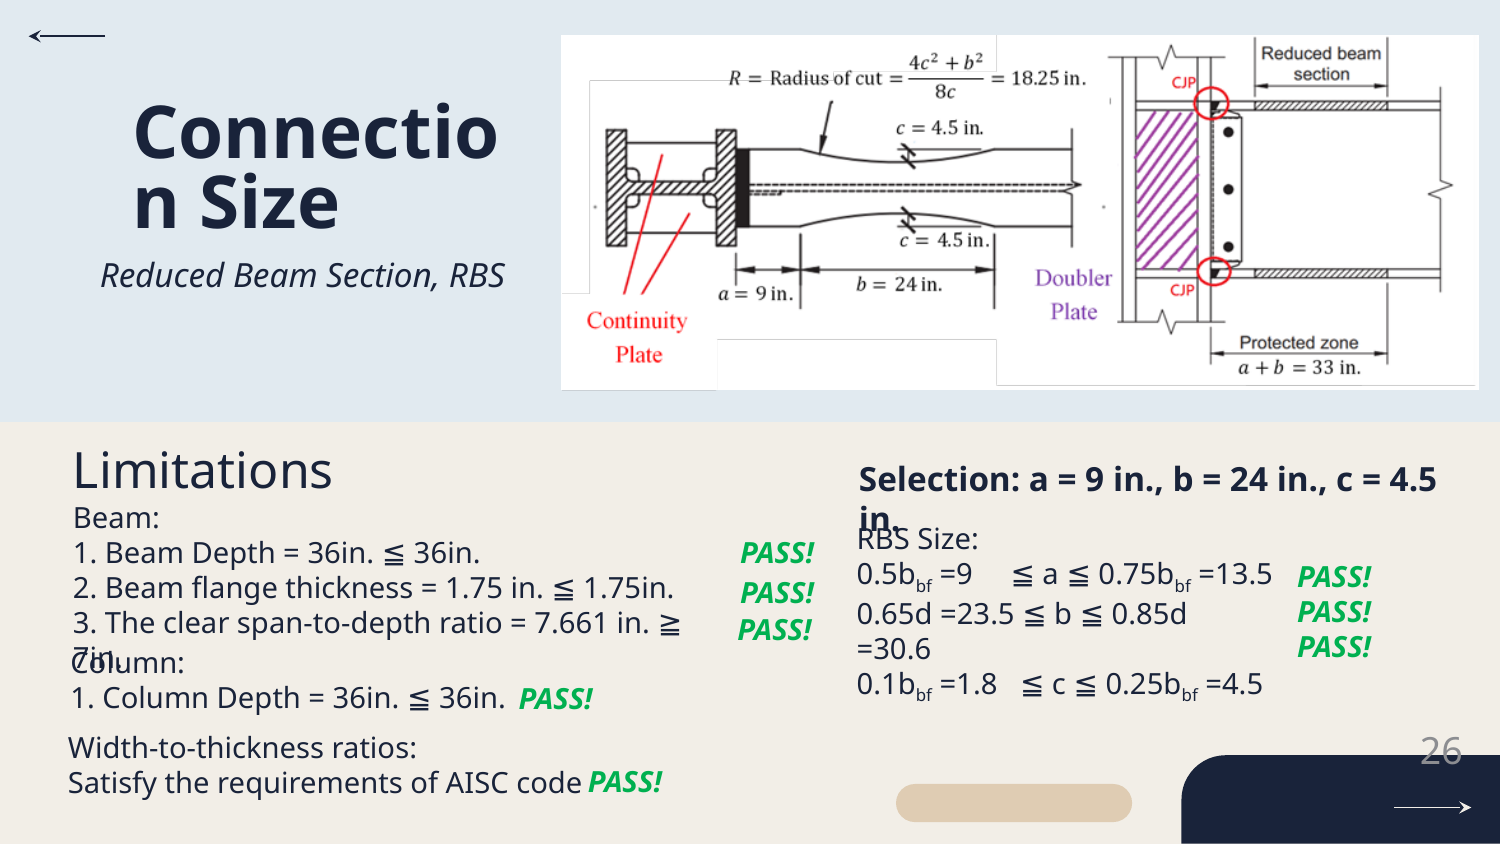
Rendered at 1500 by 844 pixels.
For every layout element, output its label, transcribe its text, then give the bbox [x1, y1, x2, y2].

text_box RBS Size: 0.5bbf =9 ≦ a ≦ 0.75bbf =13.5 0.65d =23.5 ≦ b ≦ 0.85d =30.6 0.1bbf =1.8 ≦ c ≦ 0.25bbf =4.5 [841, 505, 1299, 735]
text_box PASS! [707, 519, 847, 559]
text_box PASS! [555, 748, 695, 806]
text_box PASS! [486, 665, 625, 714]
text_box PASS! [705, 595, 844, 654]
text_box Limitations [57, 440, 437, 514]
text_box Width-to-thickness ratios: Satisfy the requirements of AISC code [52, 714, 746, 844]
text_box Selection: a = 9 in., b = 24 in., c = 4.5 in. [843, 443, 1472, 515]
text_box Beam: 1. Beam Depth = 36in. ≦ 36in. 2. Beam flange thickness = 1.75 in. ≦ 1.75in. 3. The clear span-to-depth ratio = 7.661 in. ≧ 7in. [57, 484, 750, 714]
text_box PASS! [1264, 543, 1404, 578]
text_box PASS! [1264, 613, 1404, 671]
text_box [561, 34, 1479, 393]
text_box PASS! [1264, 578, 1404, 613]
slide_number 26 [1140, 729, 1478, 775]
picture [0, 179, 1500, 423]
text_box PASS! [707, 559, 847, 617]
title Connection Size [116, 87, 532, 177]
